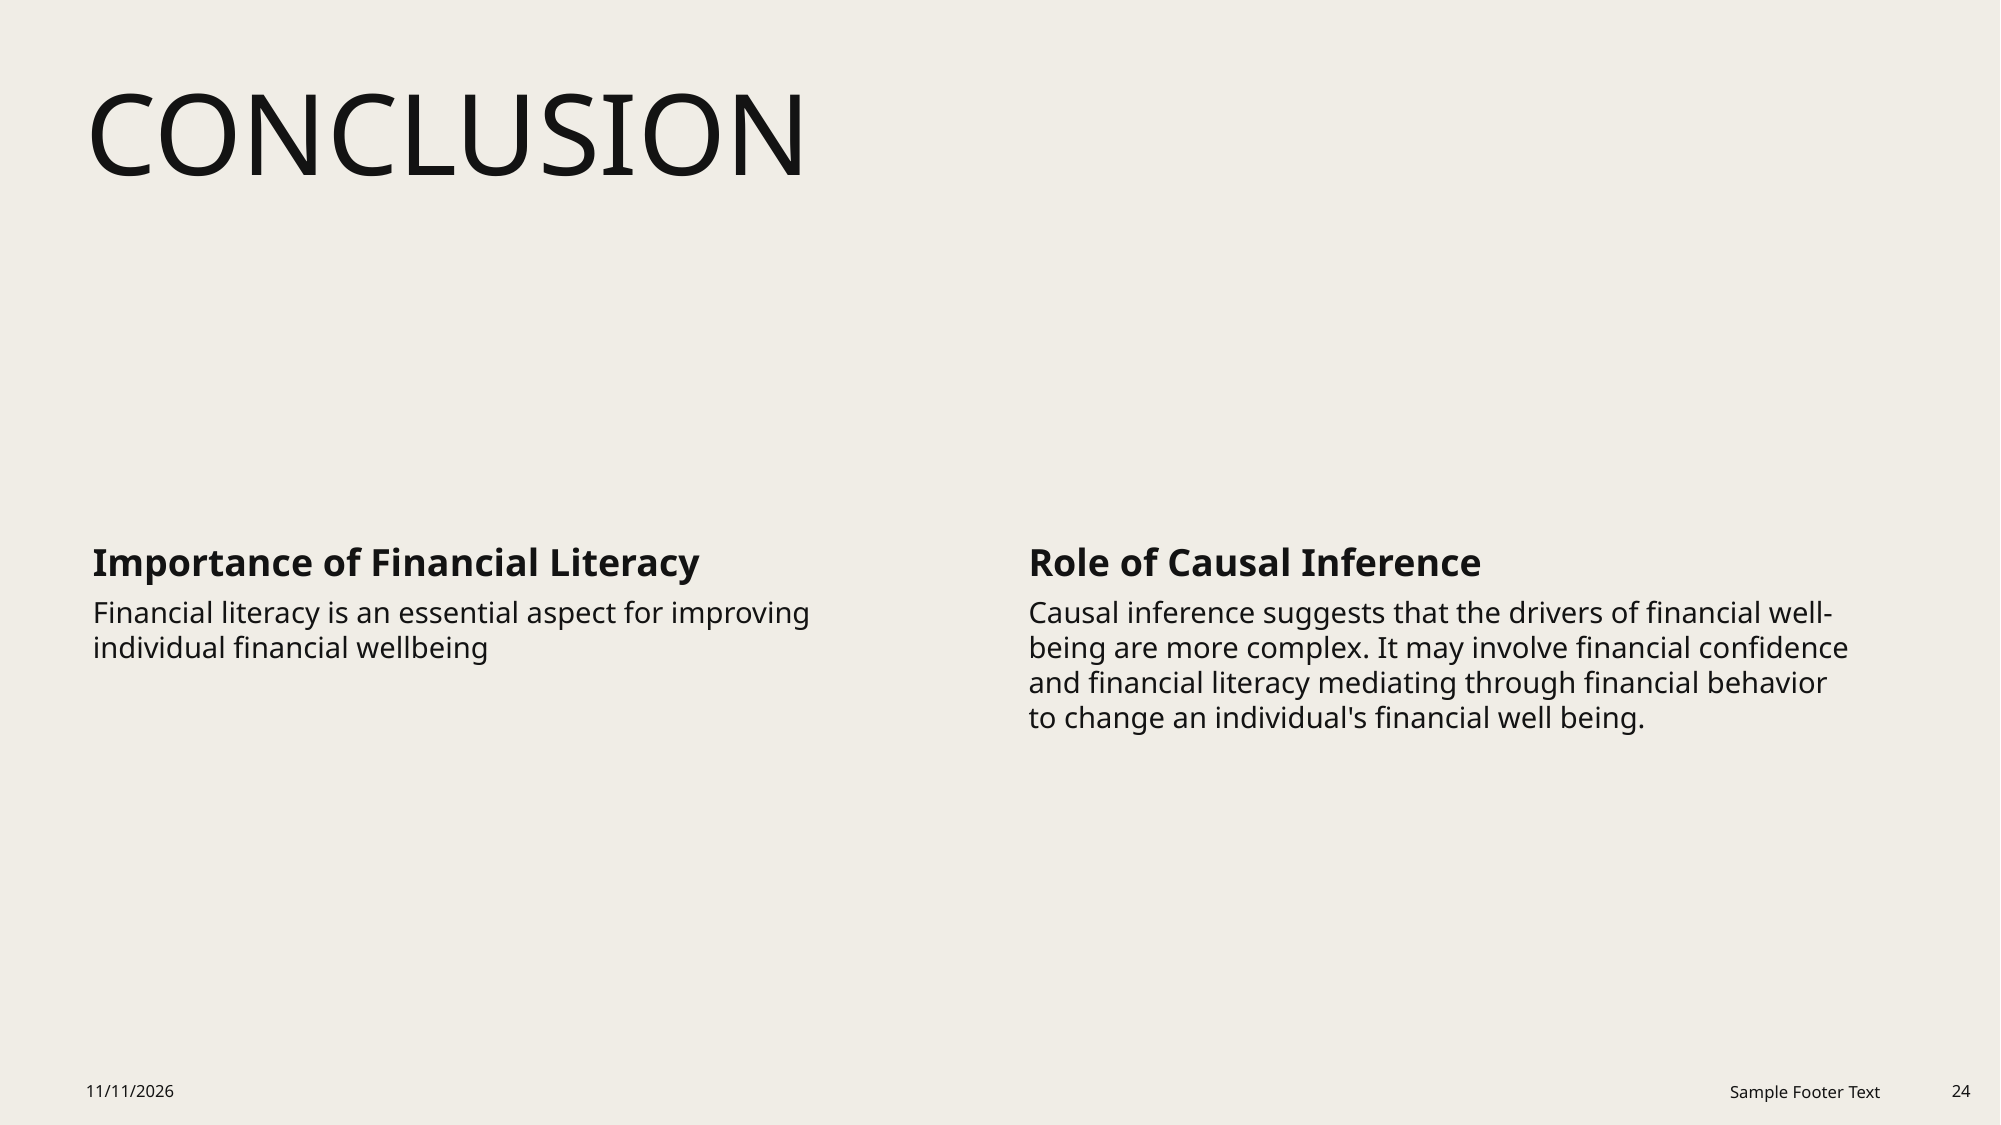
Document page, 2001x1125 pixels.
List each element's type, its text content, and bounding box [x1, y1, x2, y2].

slide_number 24 [1910, 1064, 1986, 1120]
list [70, 535, 1857, 1001]
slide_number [70, 1064, 537, 1120]
title Conclusion [70, 70, 1857, 338]
footer Sample Footer Text [1458, 1064, 1896, 1120]
